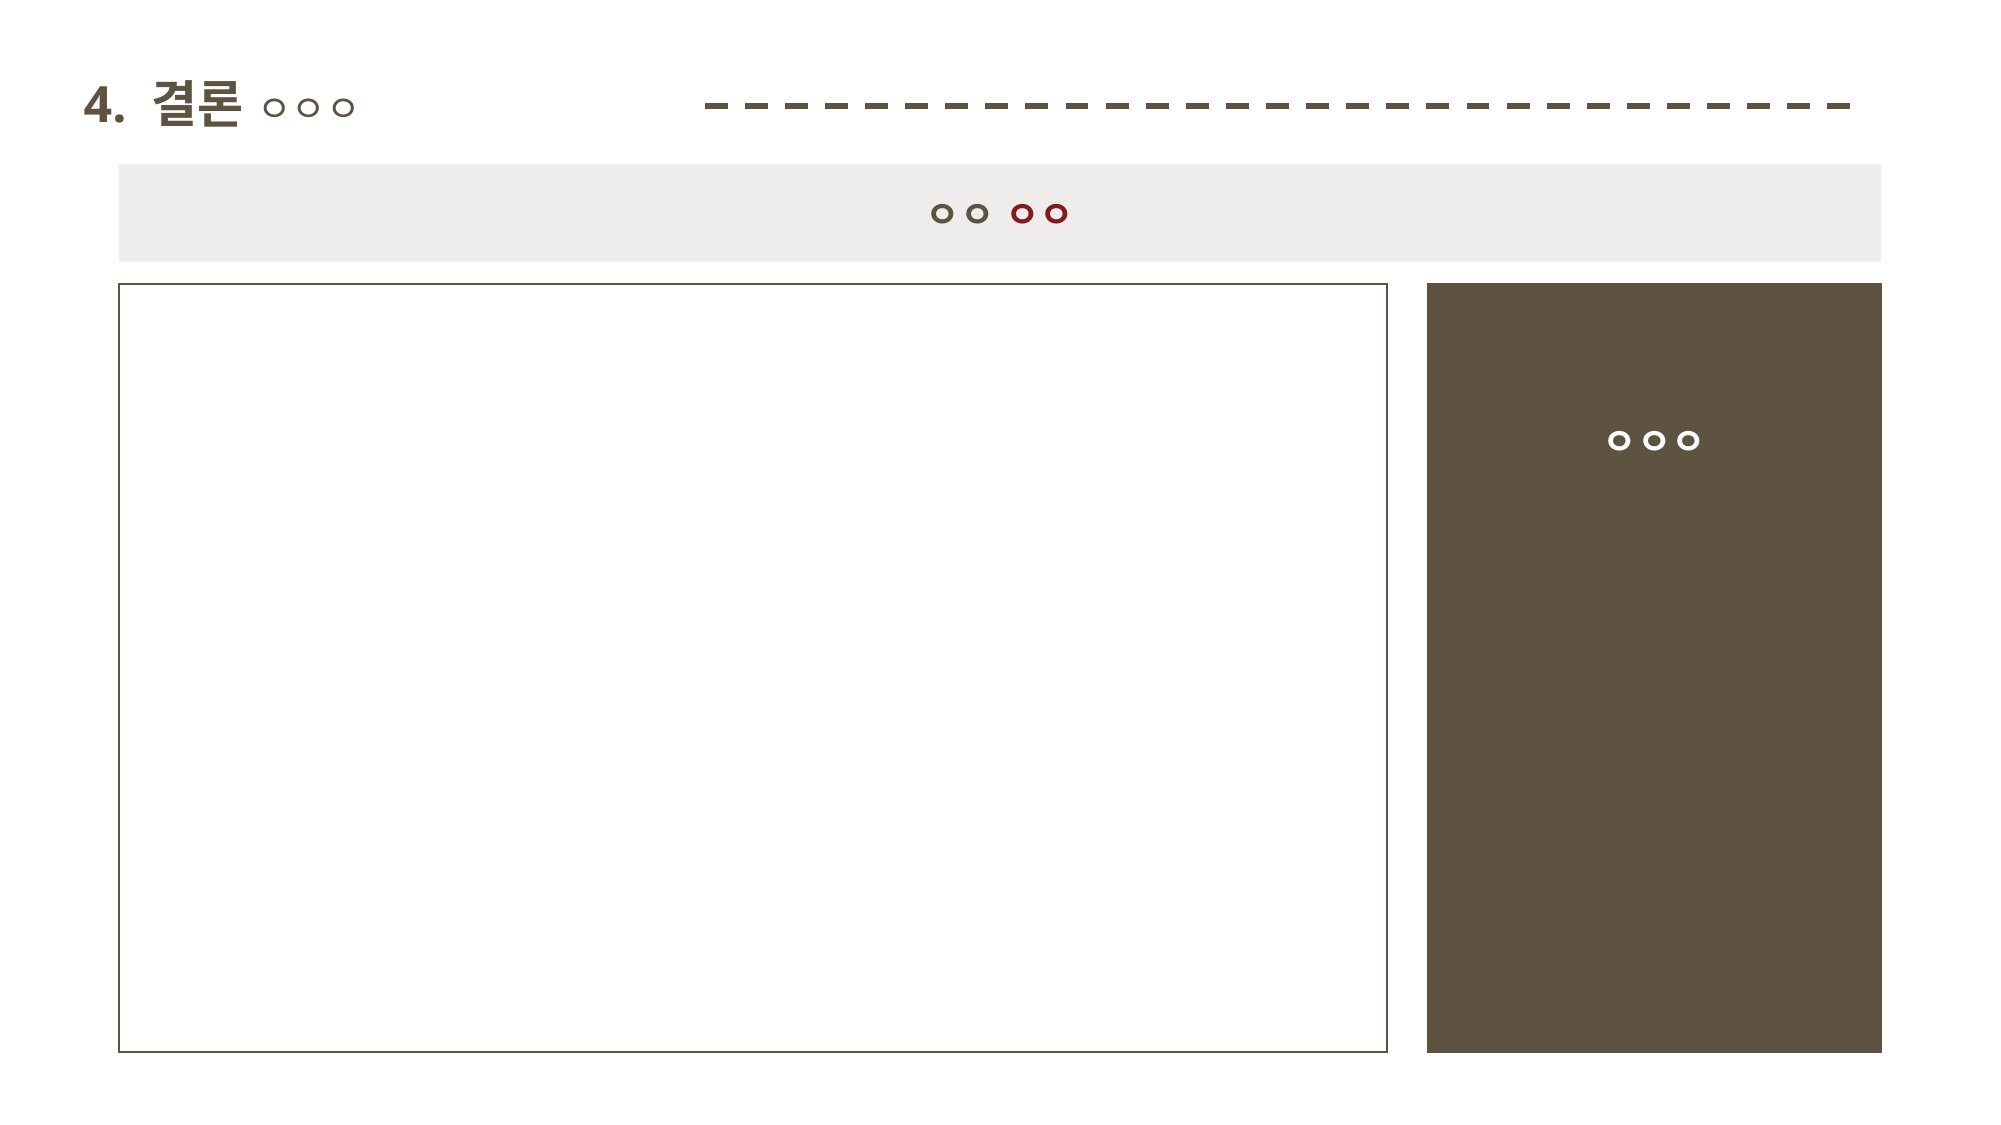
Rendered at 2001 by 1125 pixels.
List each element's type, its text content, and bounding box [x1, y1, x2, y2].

text_box [1427, 471, 1882, 1053]
text_box ㅇㅇㅇ [1415, 410, 1895, 471]
text_box ㅇㅇ ㅇㅇ [910, 183, 1090, 244]
text_box 4. 결론 ㅇㅇㅇ [68, 47, 705, 165]
text_box [1427, 283, 1882, 410]
text_box [118, 163, 1882, 263]
text_box [118, 283, 1388, 1053]
